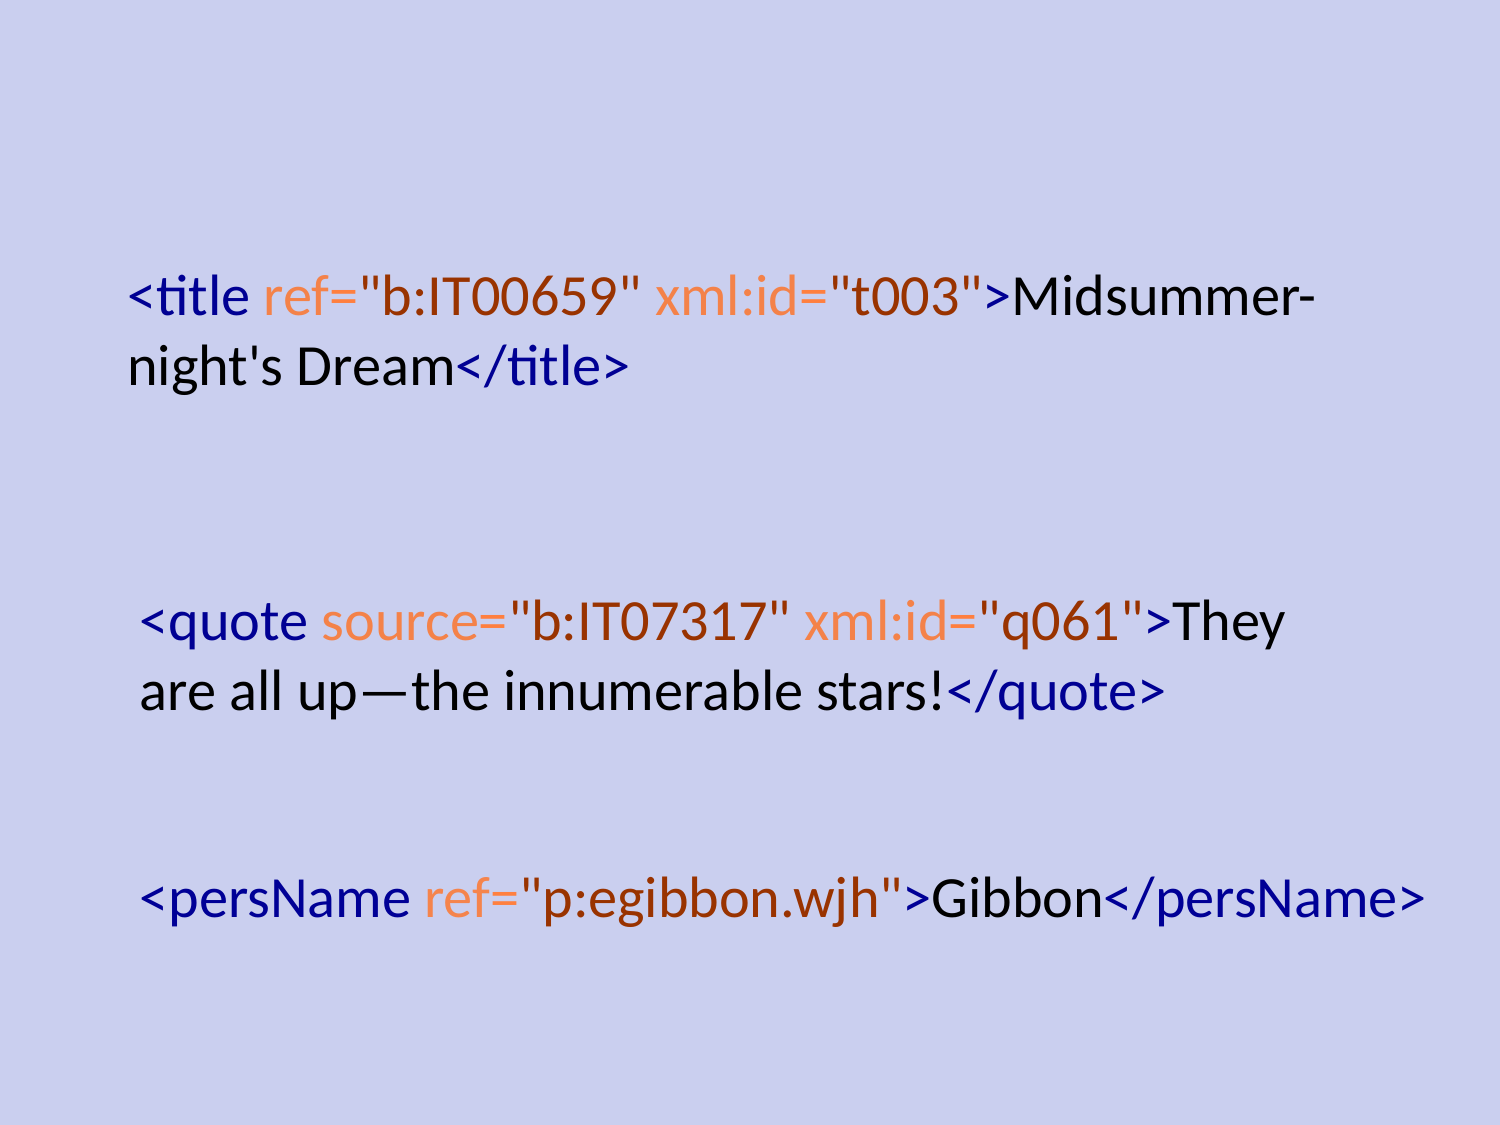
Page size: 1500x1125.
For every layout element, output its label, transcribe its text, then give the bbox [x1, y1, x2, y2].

list <title ref="b:IT00659" xml:id="t003">Midsummer-night's Dream</title> [112, 249, 1388, 448]
text_box <quote source="b:IT07317" xml:id="q061">They are all up—the innumerable stars!</quote> [125, 574, 1363, 730]
text_box <persName ref="p:egibbon.wjh">Gibbon</persName> [125, 851, 1450, 937]
